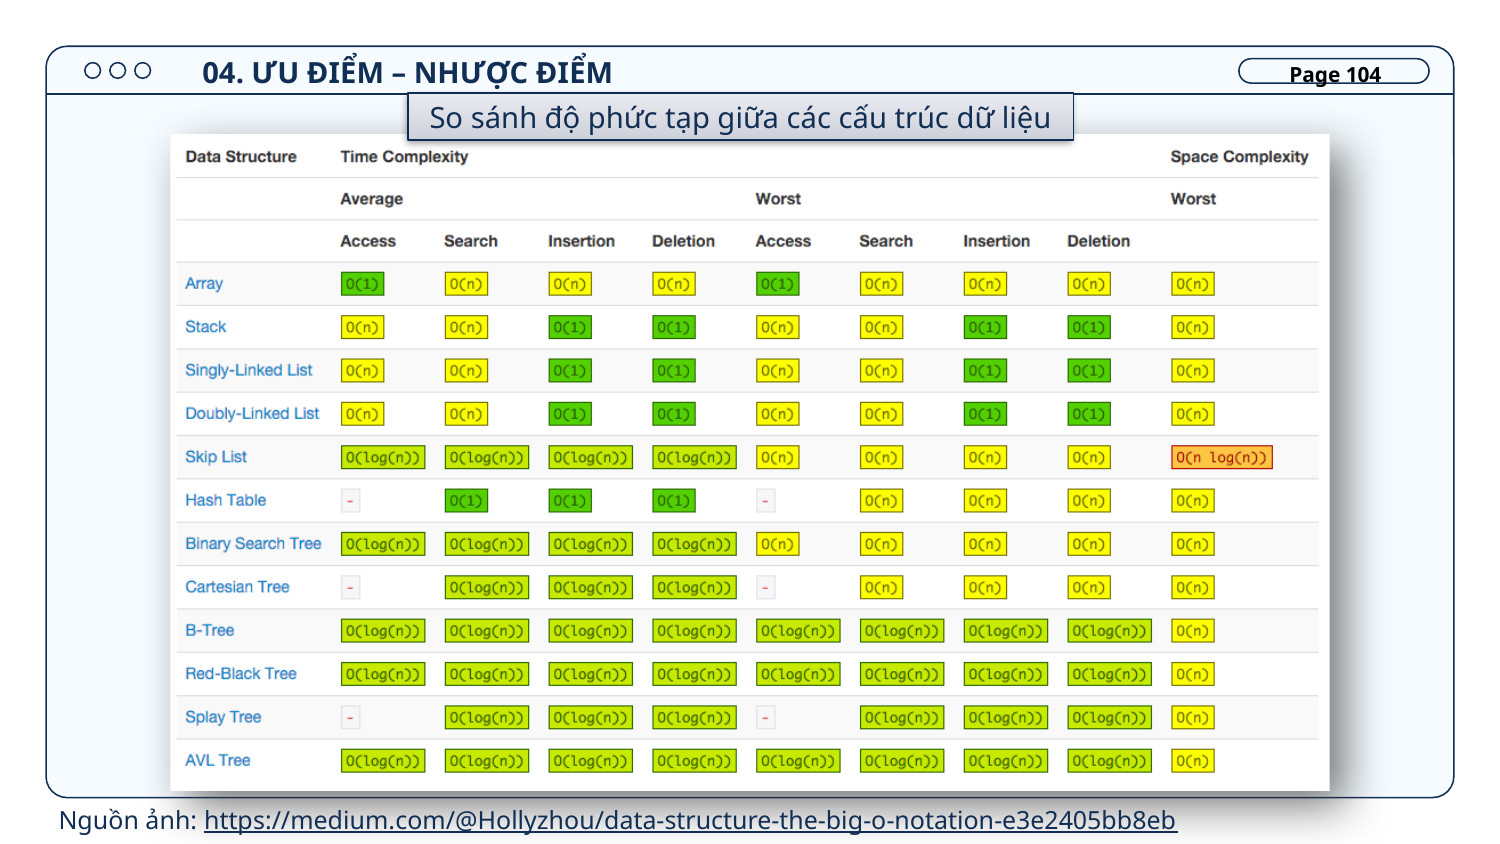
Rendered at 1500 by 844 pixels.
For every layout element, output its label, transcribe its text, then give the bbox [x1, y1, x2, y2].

text_box 04. ƯU ĐIỂM – NHƯỢC ĐIỂM [160, 39, 656, 109]
subtitle Nguồn ảnh: https://medium.com/@Hollyzhou/data-structure-the-big-o-notation-e3e2405bb8eb [43, 784, 1415, 844]
text_box So sánh độ phức tạp giữa các cấu trúc dữ liệu [407, 92, 1074, 132]
text_box Page 104 [1274, 53, 1398, 94]
picture [169, 134, 1331, 792]
